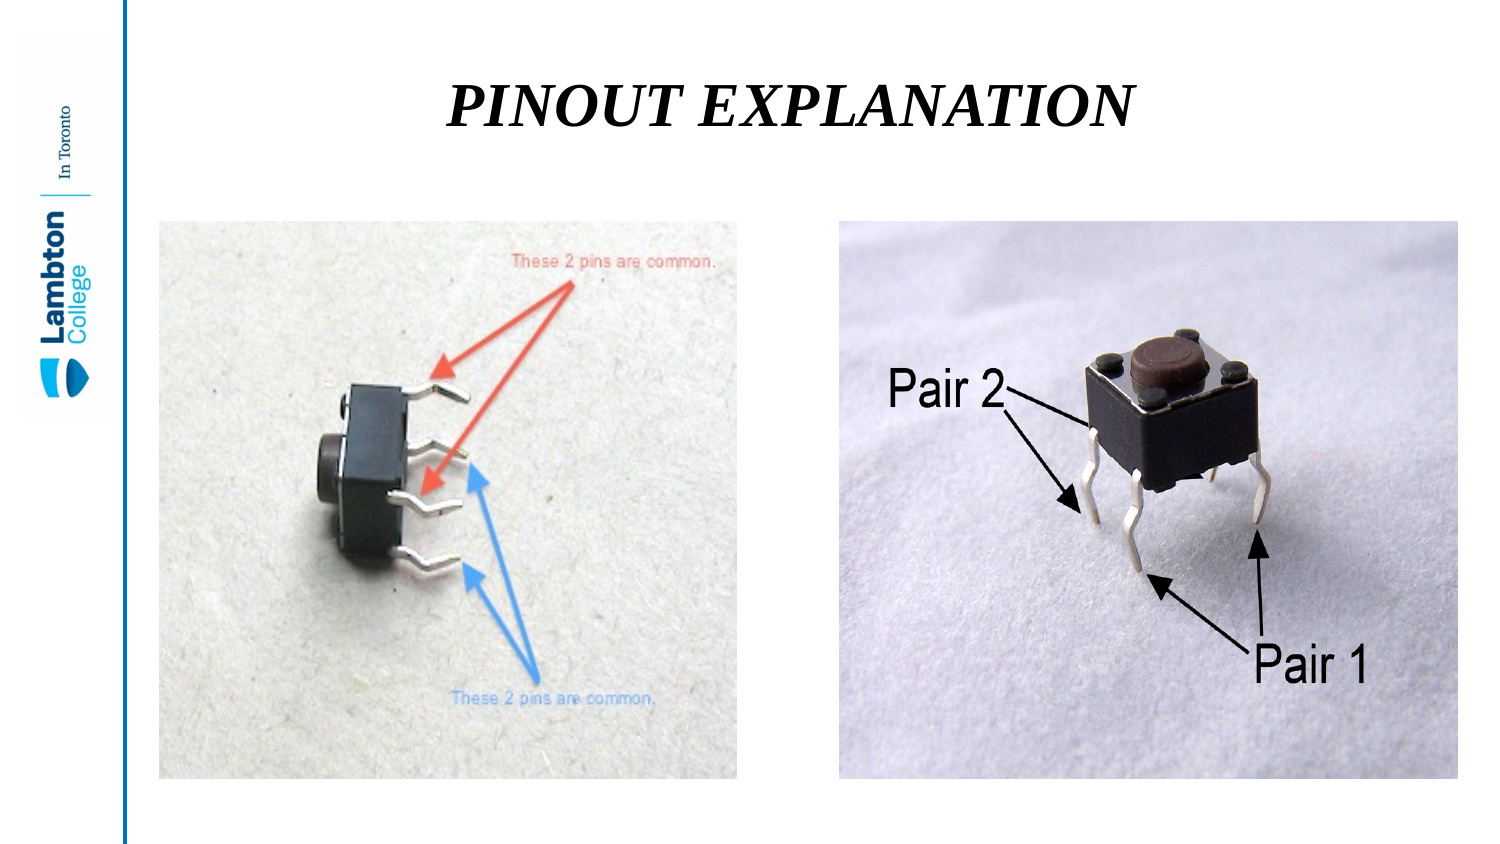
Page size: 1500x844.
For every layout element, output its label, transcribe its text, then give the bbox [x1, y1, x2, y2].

title PINOUT EXPLANATION [192, 38, 1392, 165]
picture [159, 221, 738, 779]
picture [18, 33, 113, 422]
picture [839, 221, 1458, 779]
